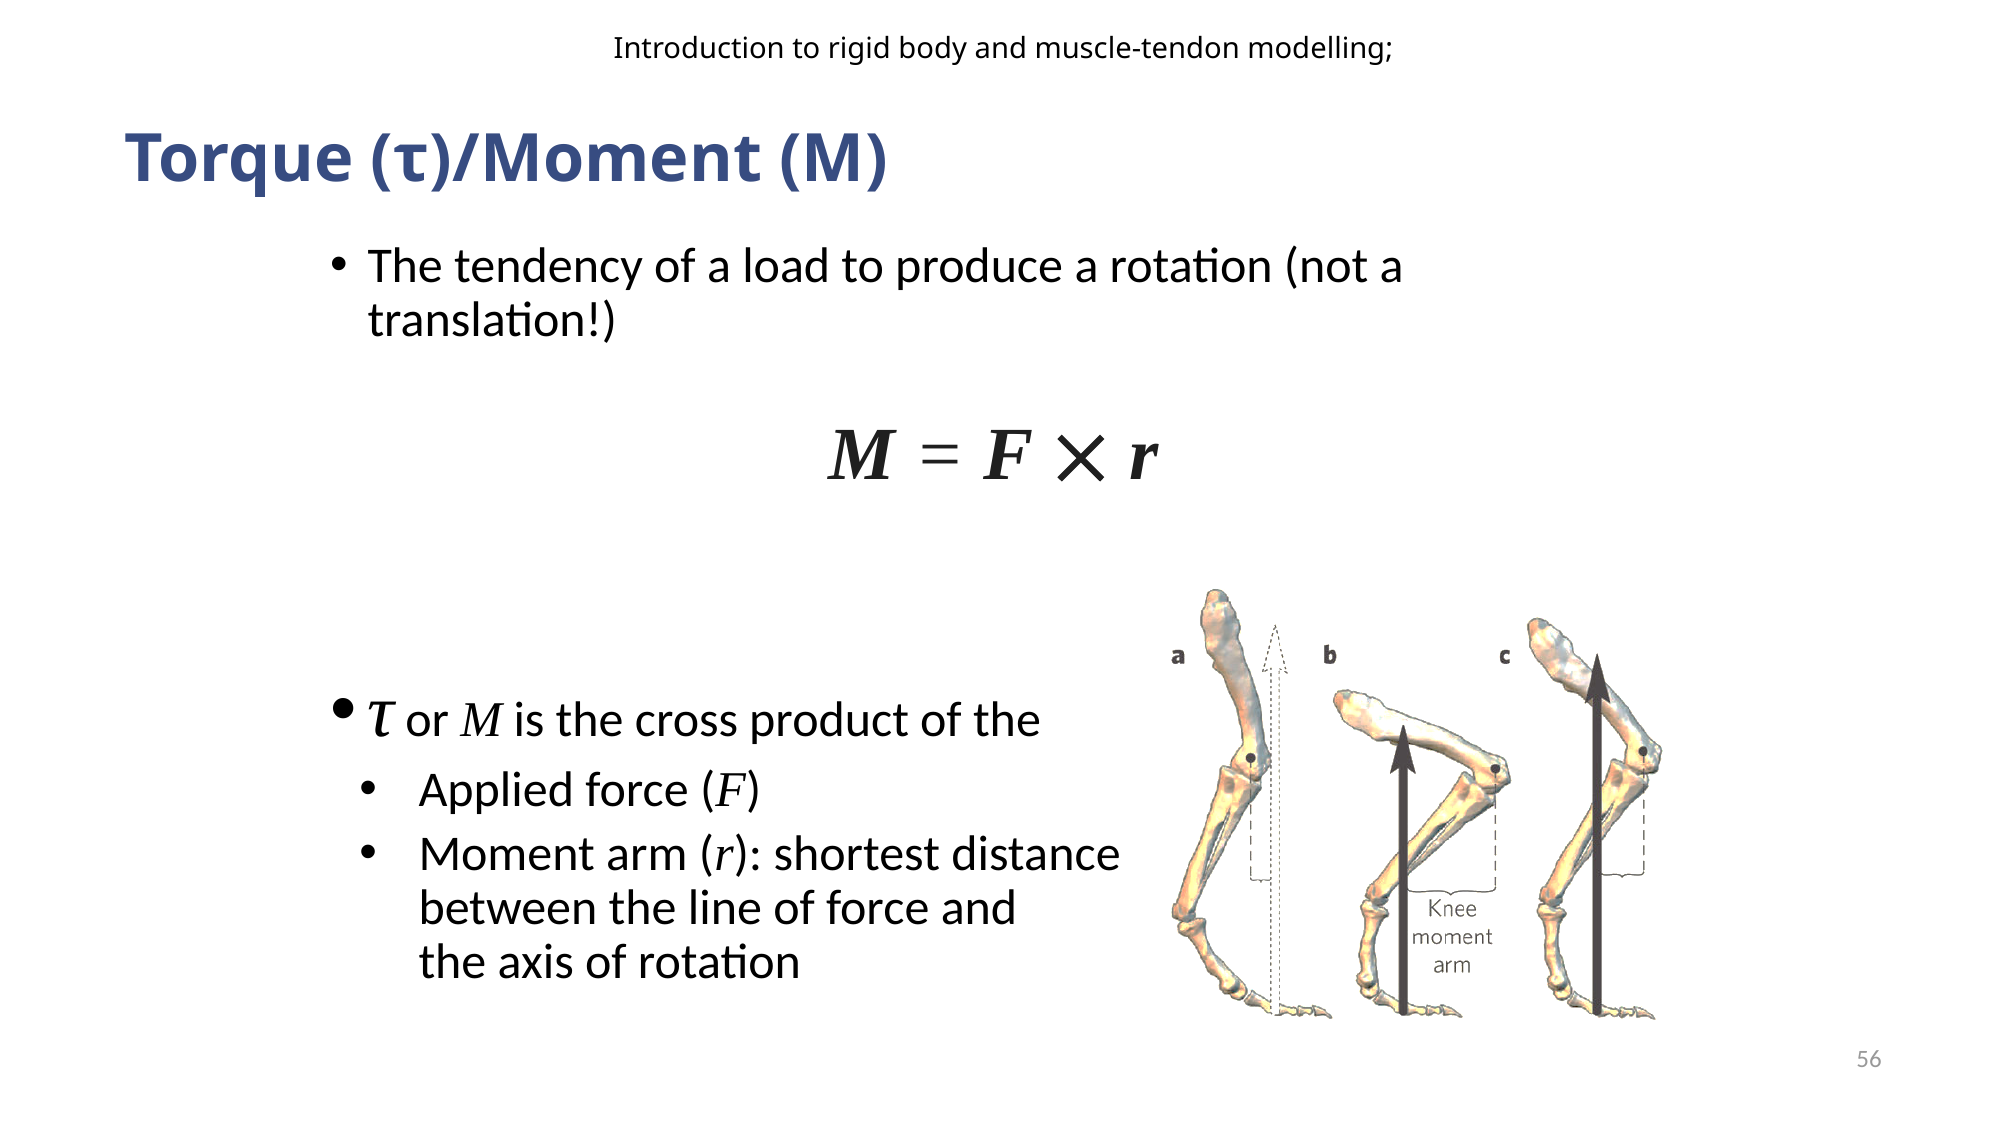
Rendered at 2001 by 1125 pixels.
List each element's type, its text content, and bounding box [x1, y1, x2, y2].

text_box The tendency of a load to produce a rotation (not a translation!) τ or M is the cross product of the Applied force (F) Moment arm (r): shortest distance between the line of force and the axis of rotation [314, 231, 1674, 1039]
text_box Introduction to rigid body and muscle-tendon modelling; [335, 22, 1665, 72]
slide_number 56 [1375, 1042, 1882, 1103]
title Torque (τ)/Moment (M) [109, 107, 1891, 218]
picture [1133, 534, 1702, 1071]
text_box M = F  r [813, 397, 1181, 503]
